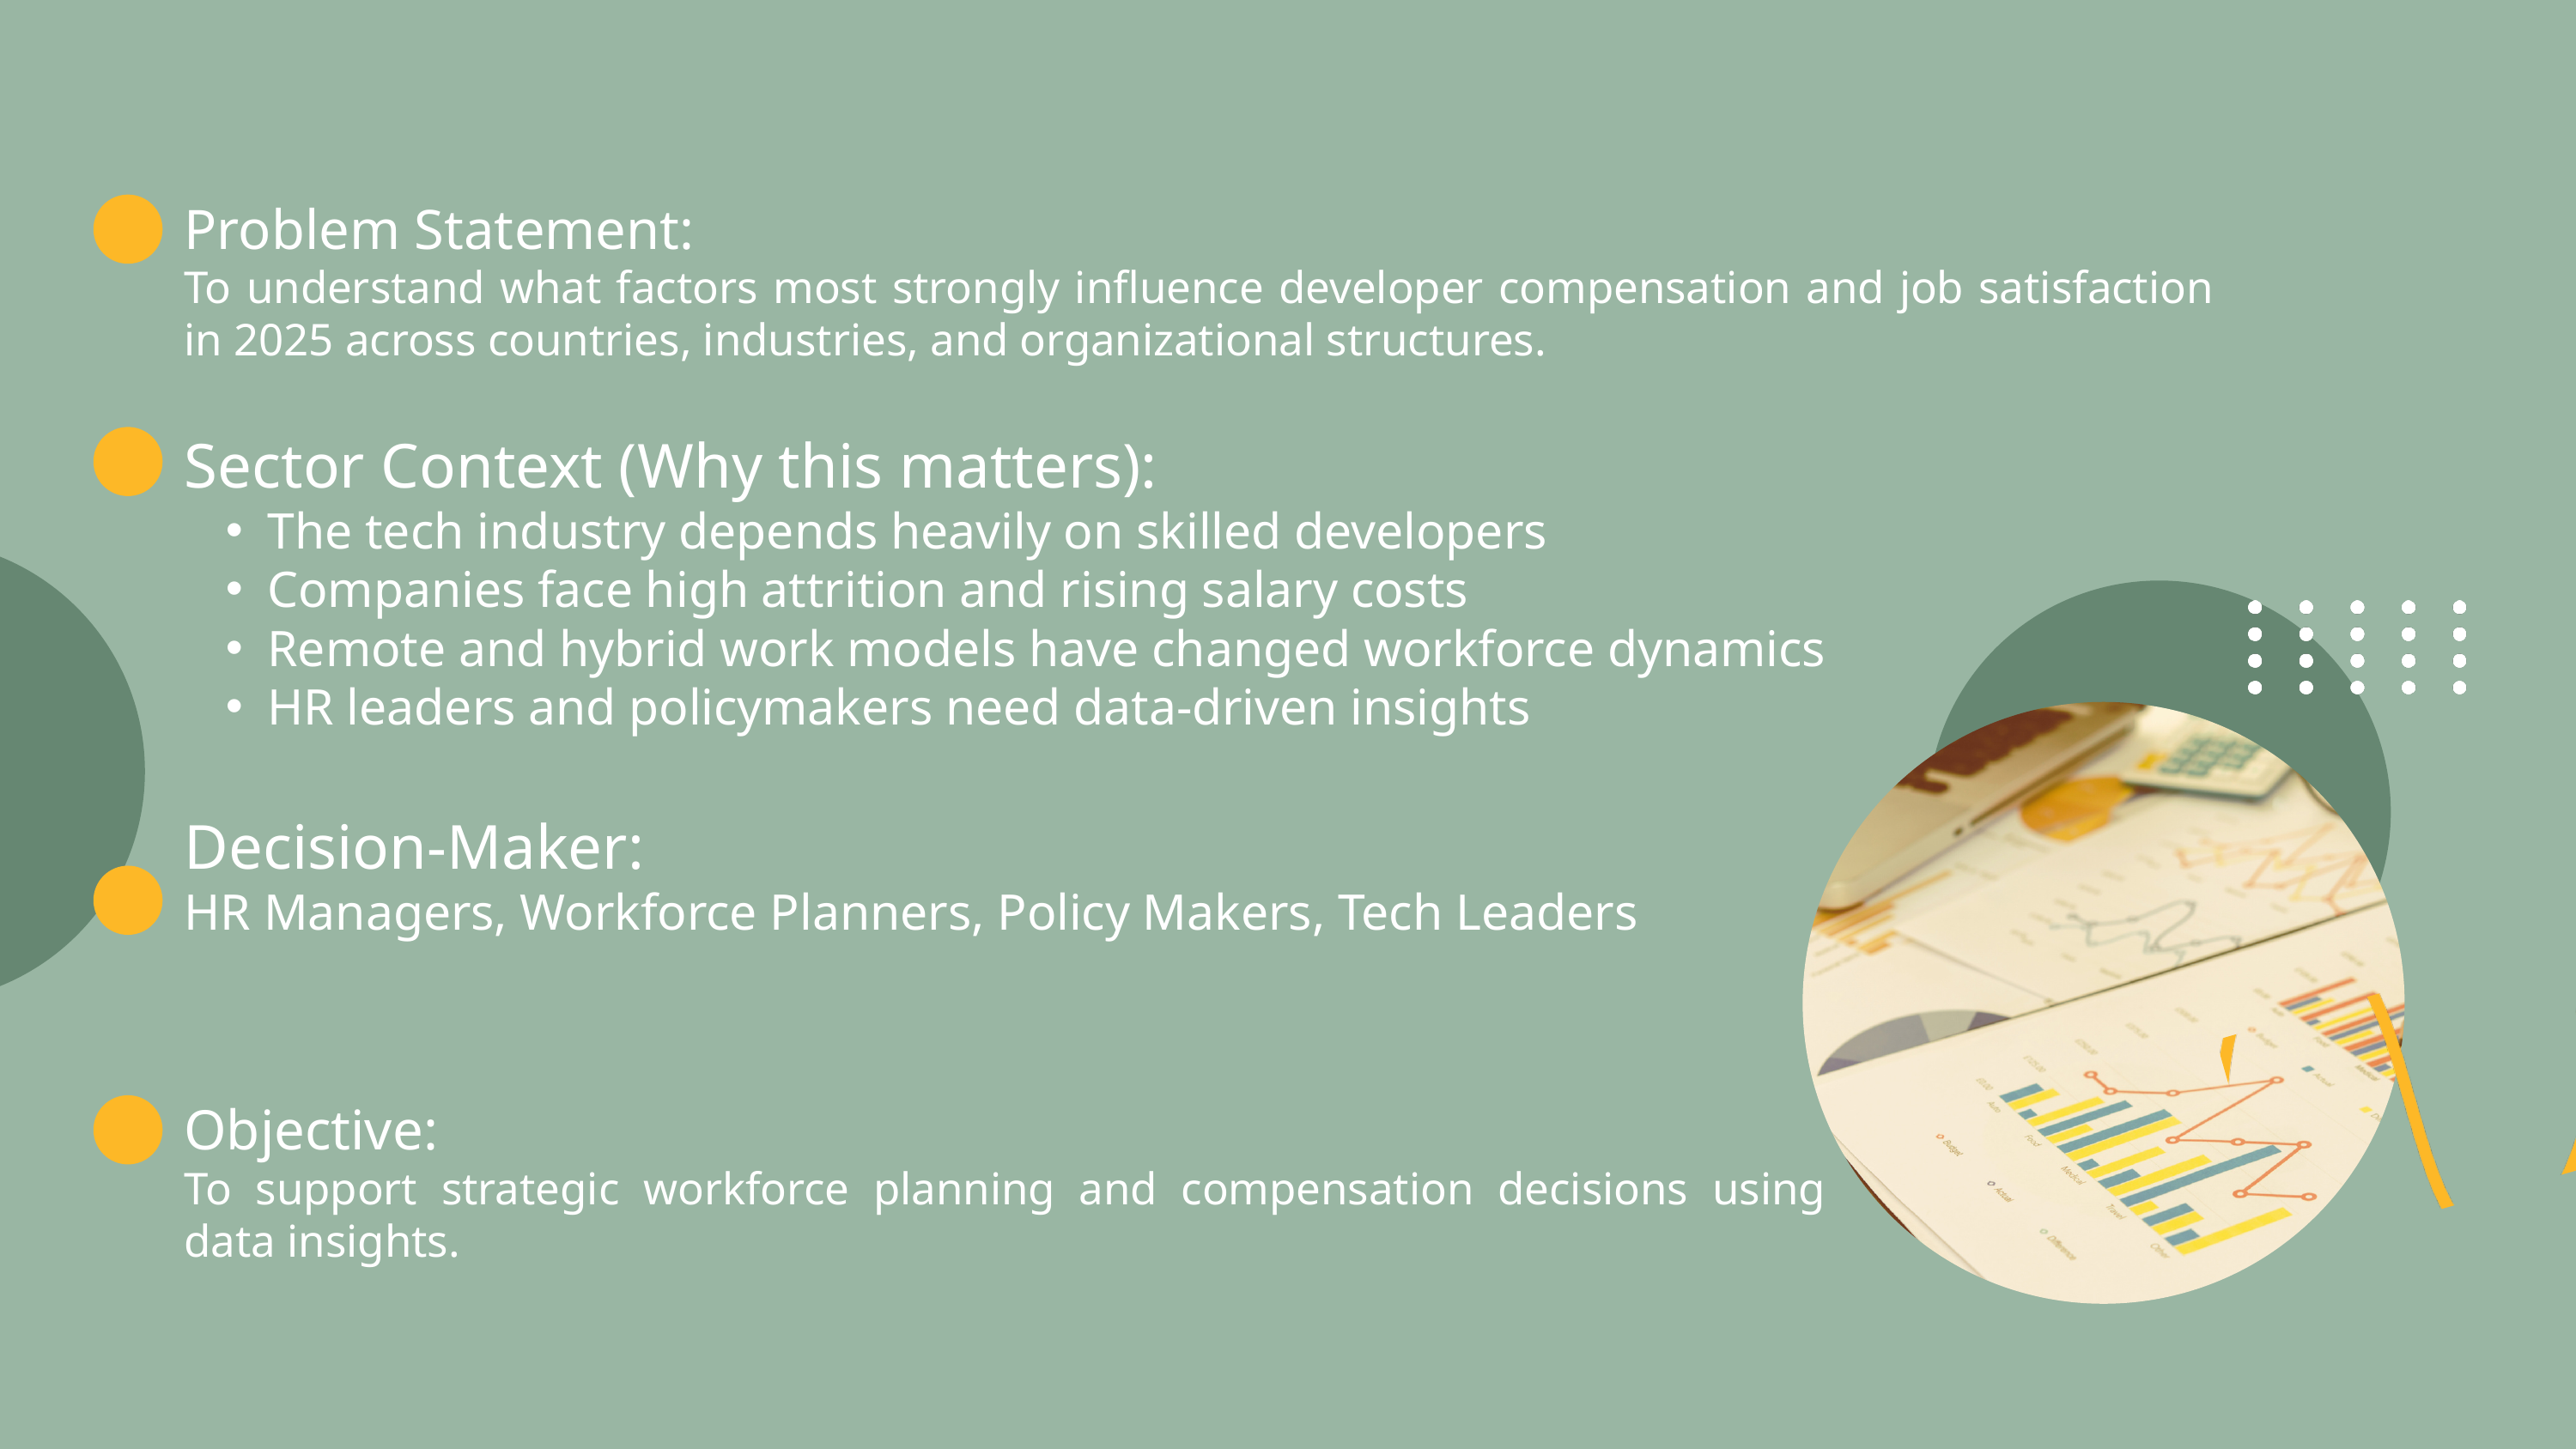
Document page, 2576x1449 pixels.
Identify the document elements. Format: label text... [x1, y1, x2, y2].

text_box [1802, 701, 2405, 1304]
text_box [0, 539, 145, 1003]
text_box [2409, 937, 2576, 1219]
text_box Objective: To support strategic workforce planning and compensation decisions using data insights. [184, 1094, 1798, 1266]
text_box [93, 194, 163, 264]
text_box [93, 865, 163, 936]
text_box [93, 1094, 163, 1165]
text_box Problem Statement: To understand what factors most strongly influence developer compensation and job satisfaction in 2025 across countries, industries, and organizational structures. [184, 194, 2216, 366]
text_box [93, 427, 163, 497]
text_box [2394, 600, 2467, 694]
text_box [1927, 580, 2391, 700]
text_box Sector Context (Why this matters): The tech industry depends heavily on skilled developers Companies face high attrition and rising salary costs Remote and hybrid work models have changed workforce dynamics HR leaders and policymakers need data-driven insights Decision-Maker: HR Managers, Workforce Planners, Policy Makers, Tech Leaders [184, 427, 1827, 1013]
